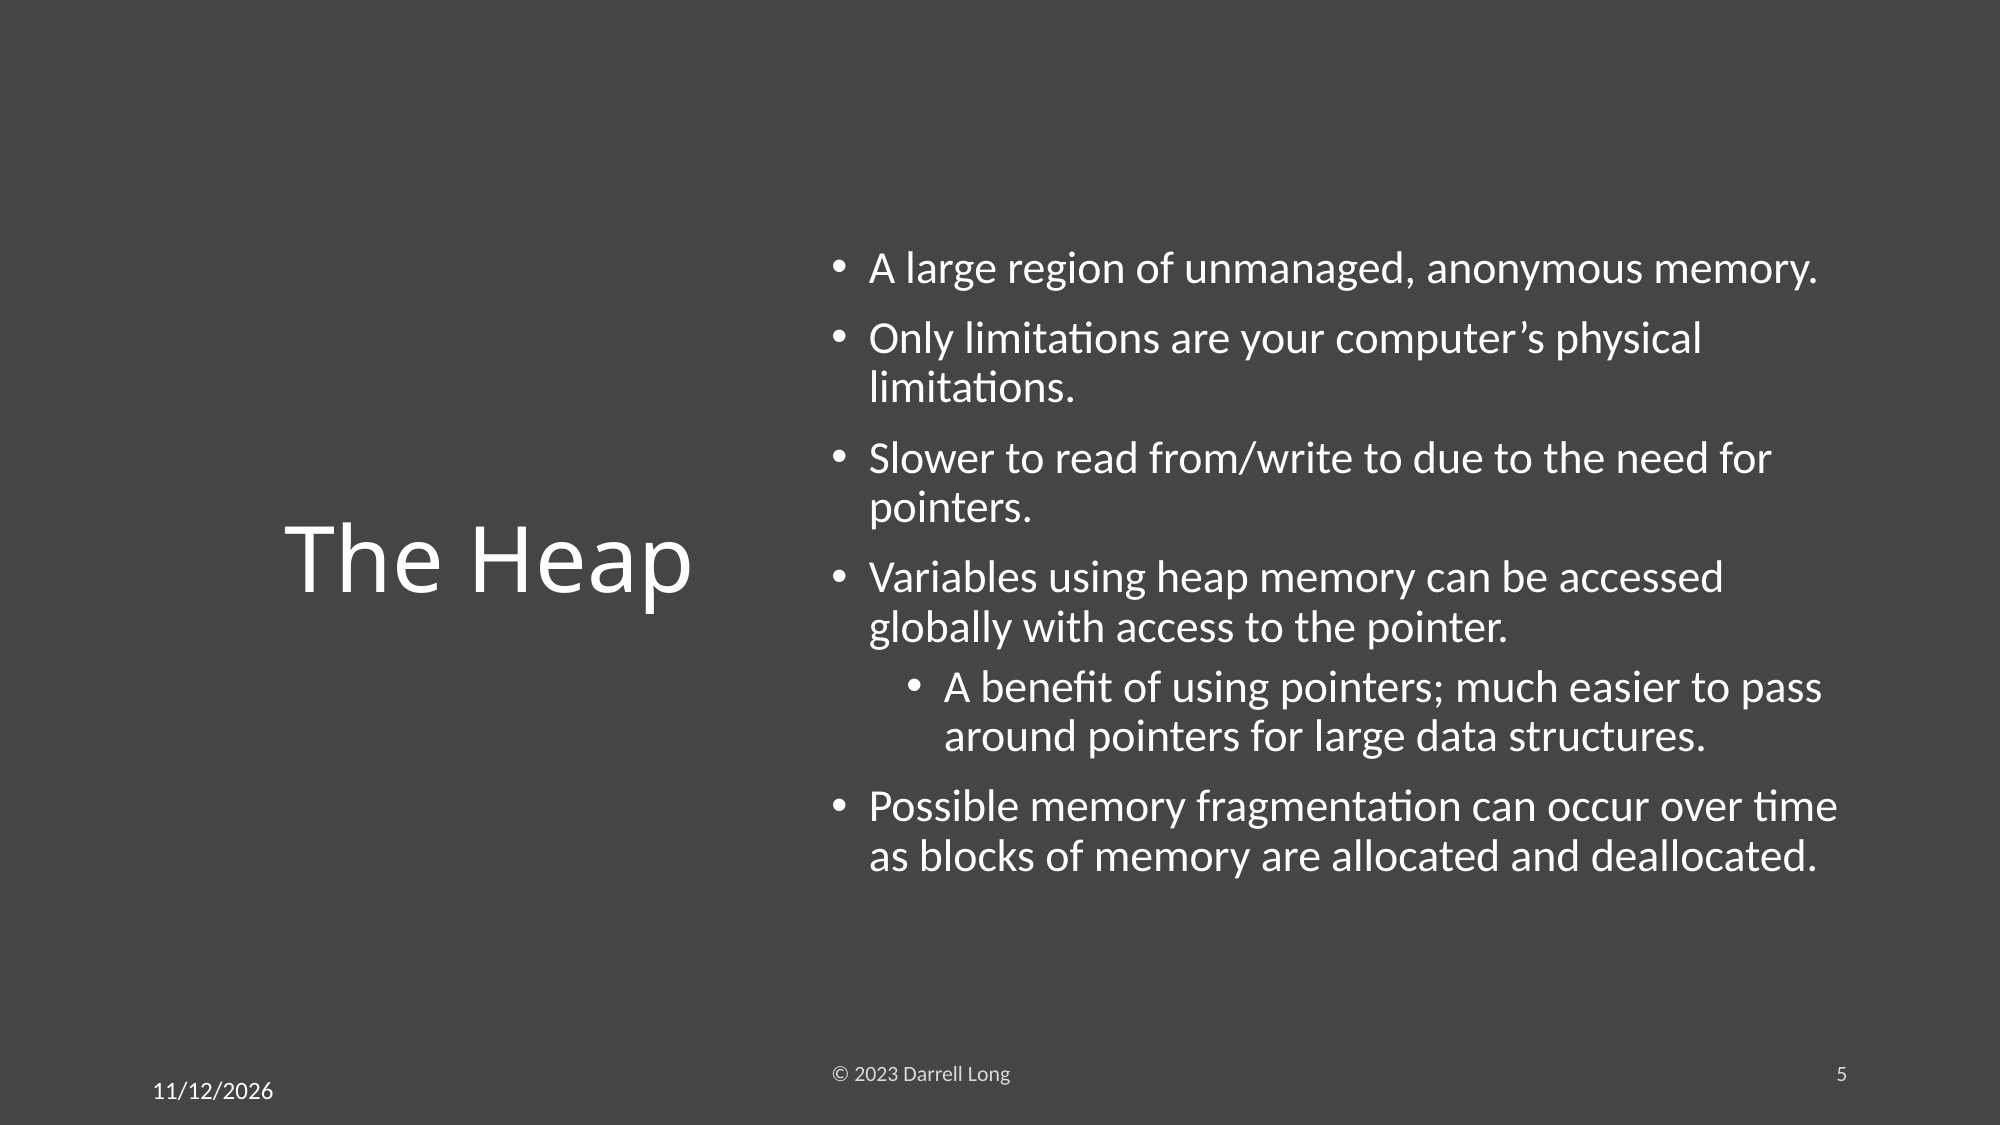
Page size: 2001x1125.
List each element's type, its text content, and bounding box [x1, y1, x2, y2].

slide_number 5 [1734, 1042, 1863, 1103]
title The Heap [137, 158, 711, 967]
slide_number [137, 1059, 341, 1120]
list A large region of unmanaged, anonymous memory. Only limitations are your computer’s physical limitations. Slower to read from/write to due to the need for pointers. Variables using heap memory can be accessed globally with access to the pointer. A benefit of using pointers; much easier to pass around pointers for large data structures. Possible memory fragmentation can occur over time as blocks of memory are allocated and deallocated. [816, 158, 1863, 967]
footer © 2023 Darrell Long [816, 1042, 1680, 1103]
